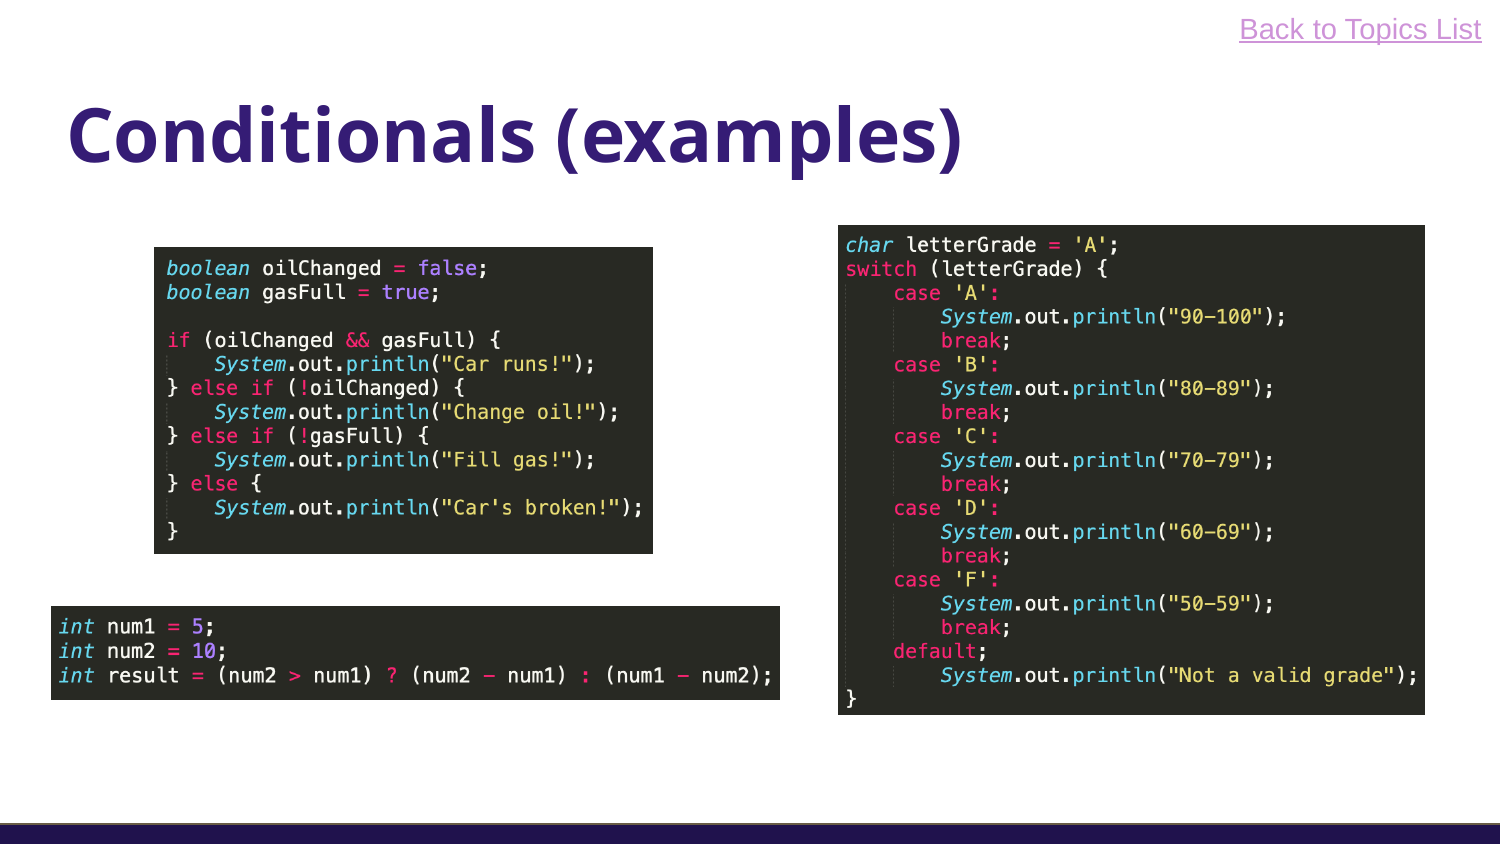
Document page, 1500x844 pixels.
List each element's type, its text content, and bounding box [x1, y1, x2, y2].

text_box [0, 823, 1500, 844]
text_box Back to Topics List [1210, 3, 1497, 53]
picture [838, 225, 1425, 715]
picture [50, 606, 780, 700]
picture [153, 247, 653, 555]
title Conditionals (examples) [51, 72, 1449, 189]
